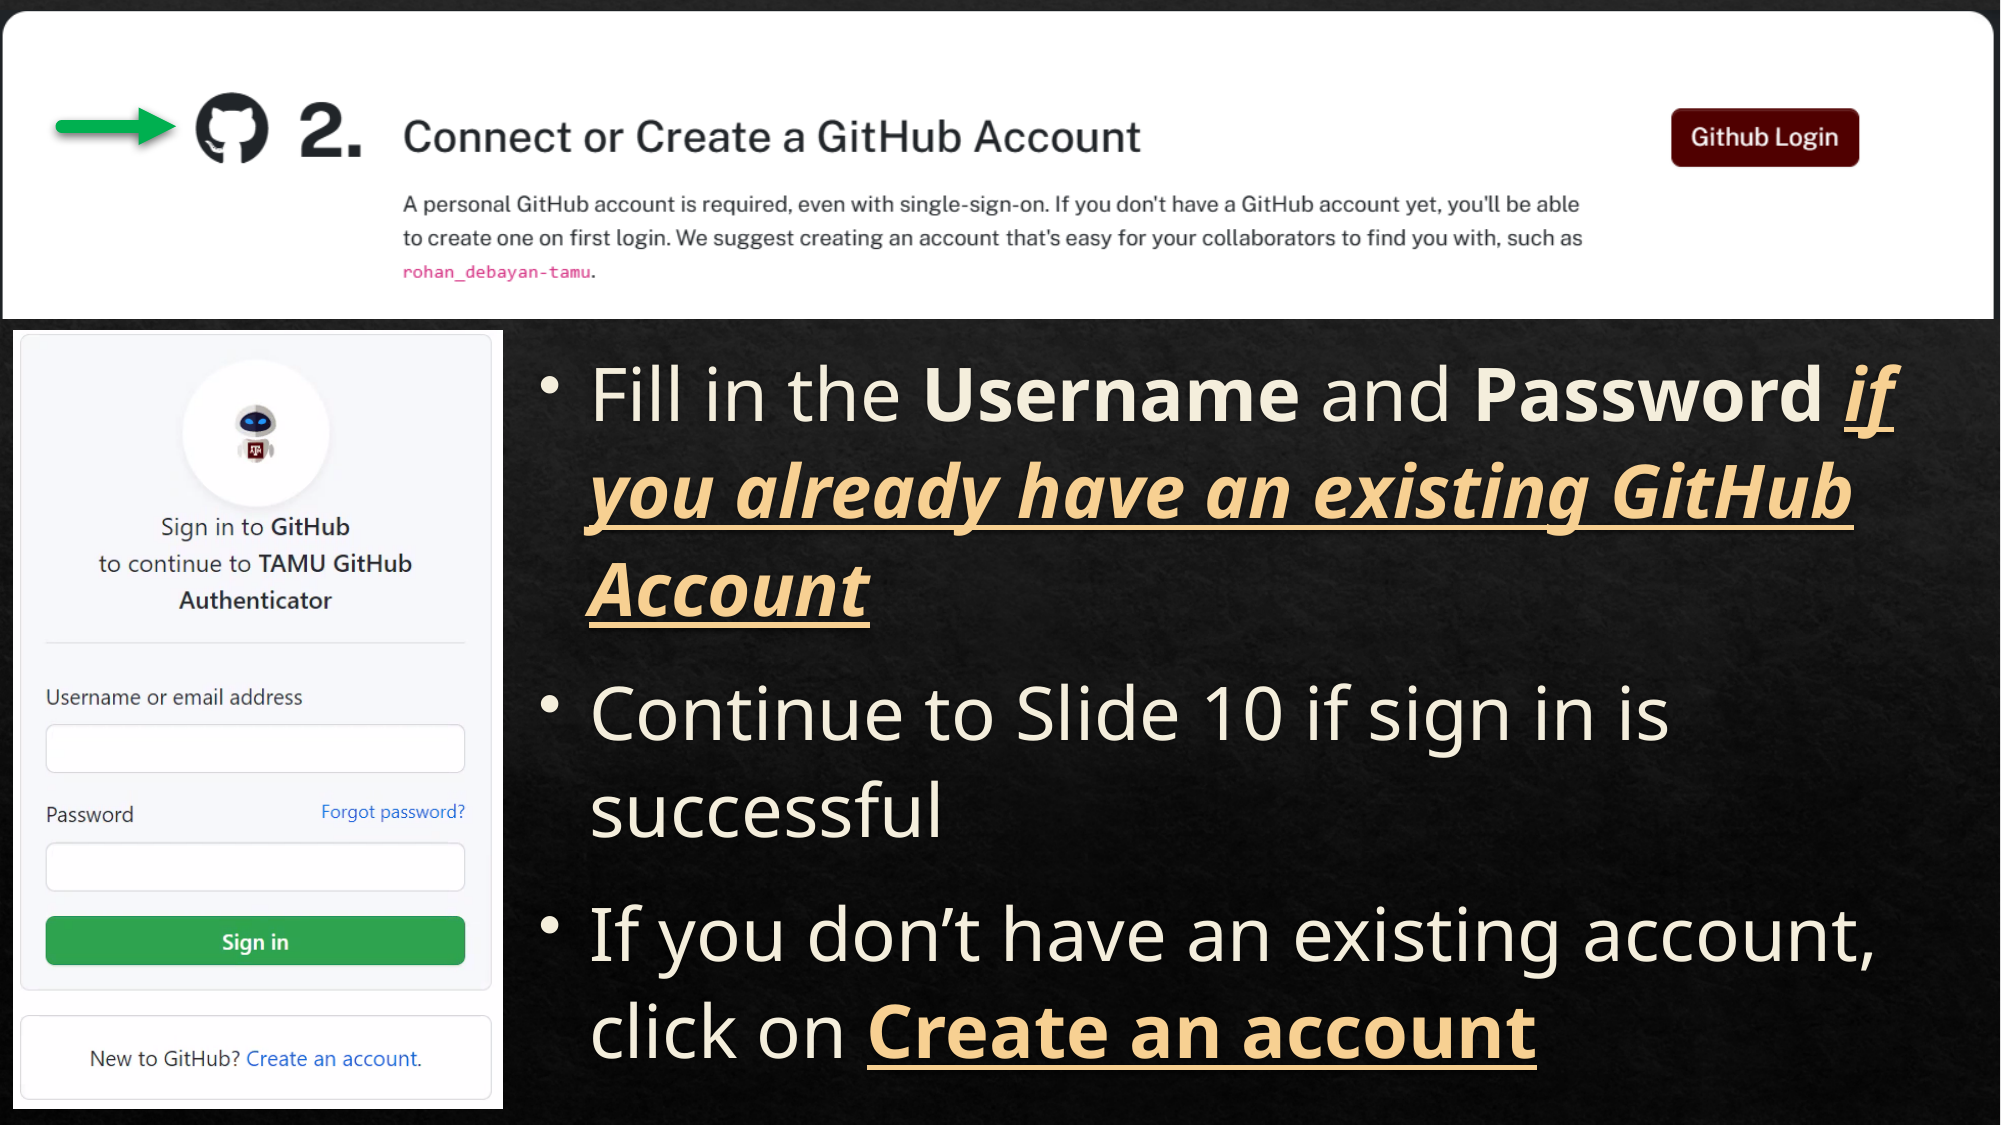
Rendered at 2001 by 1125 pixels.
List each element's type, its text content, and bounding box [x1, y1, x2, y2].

list Fill in the Username and Password if you already have an existing GitHub Account Continue to Slide 10 if sign in is successful If you don’t have an existing account, click on Create an account [520, 334, 1973, 1092]
picture [12, 330, 503, 1110]
picture [0, 0, 2000, 319]
